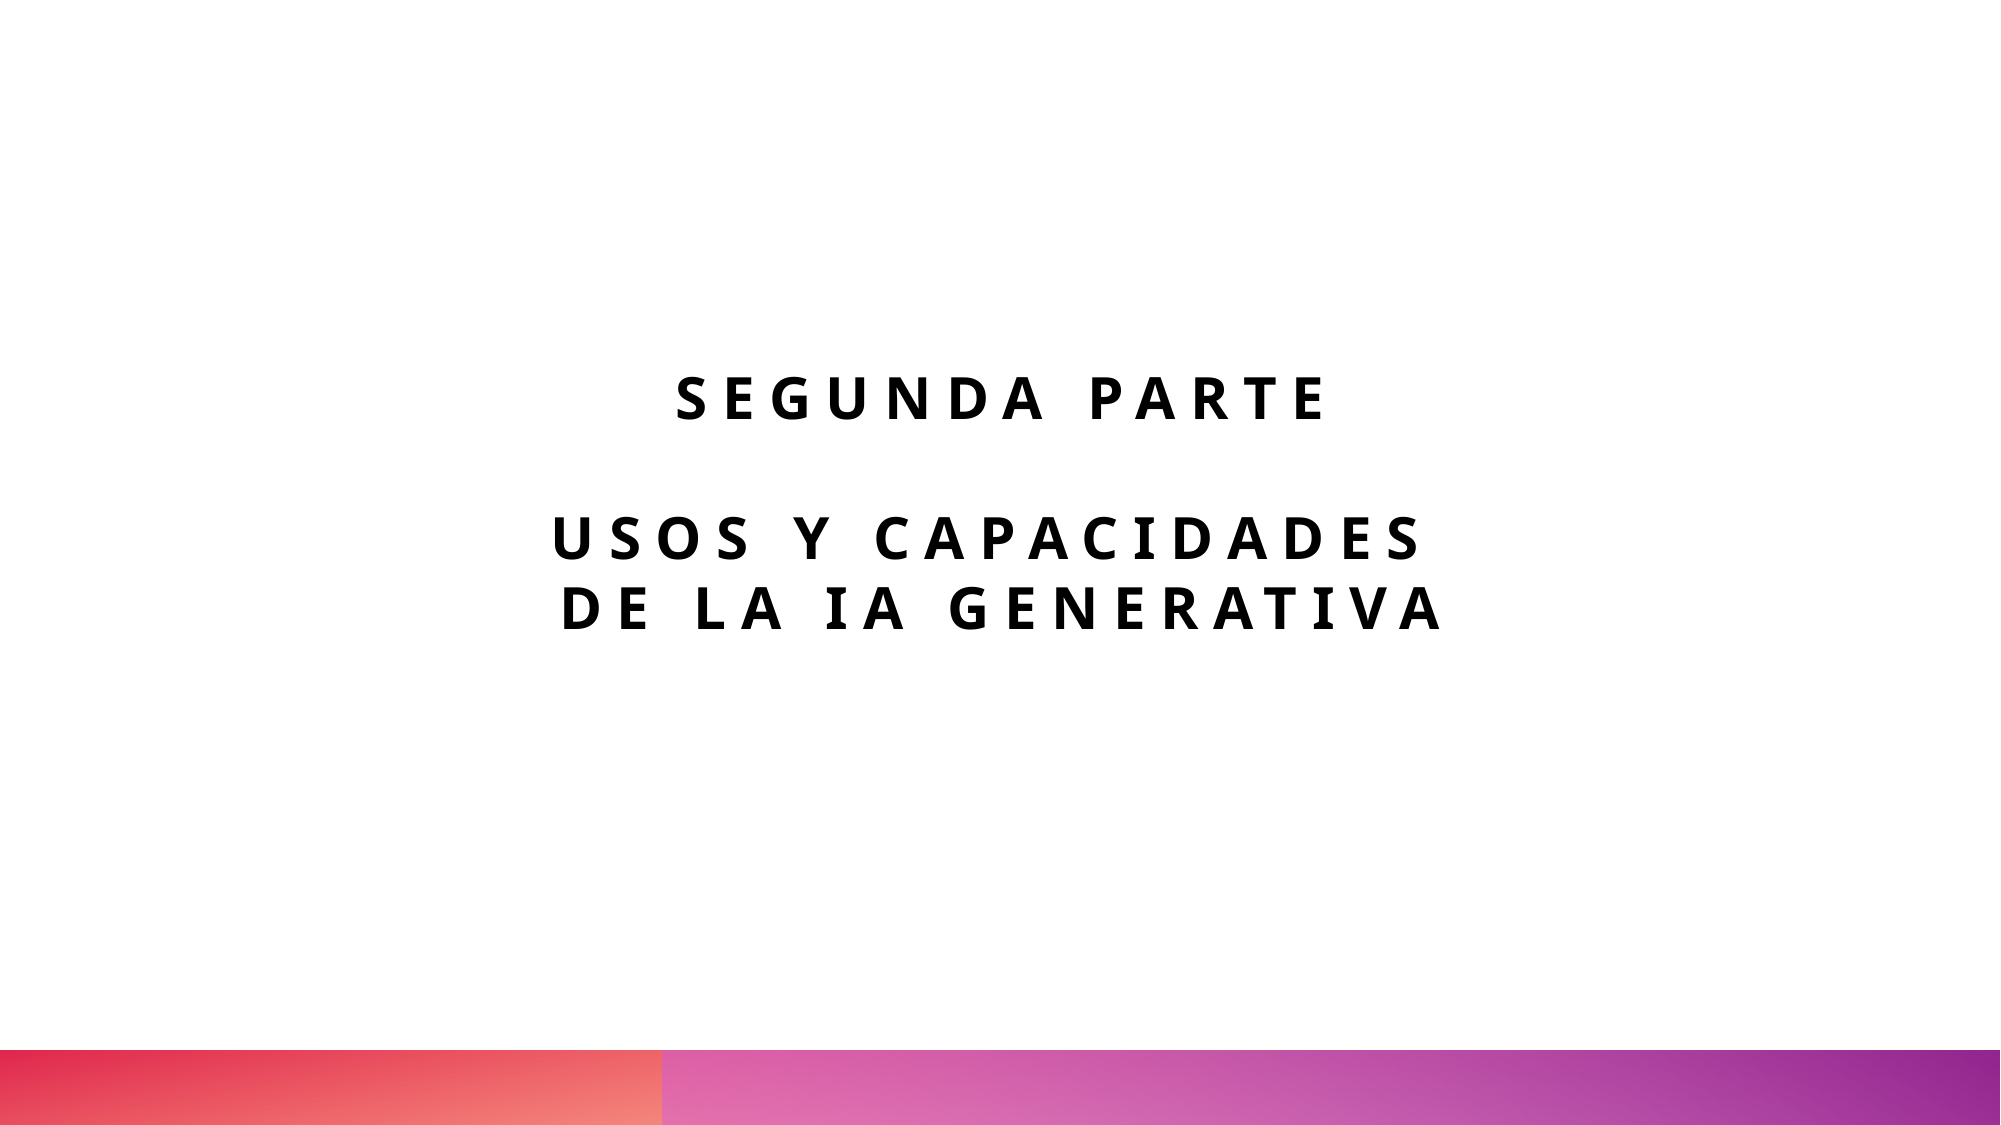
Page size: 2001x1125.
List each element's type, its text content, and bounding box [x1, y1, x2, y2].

text_box SEGUNDA PARTE Usos y capacidades de la IA Generativa [115, 316, 1885, 642]
